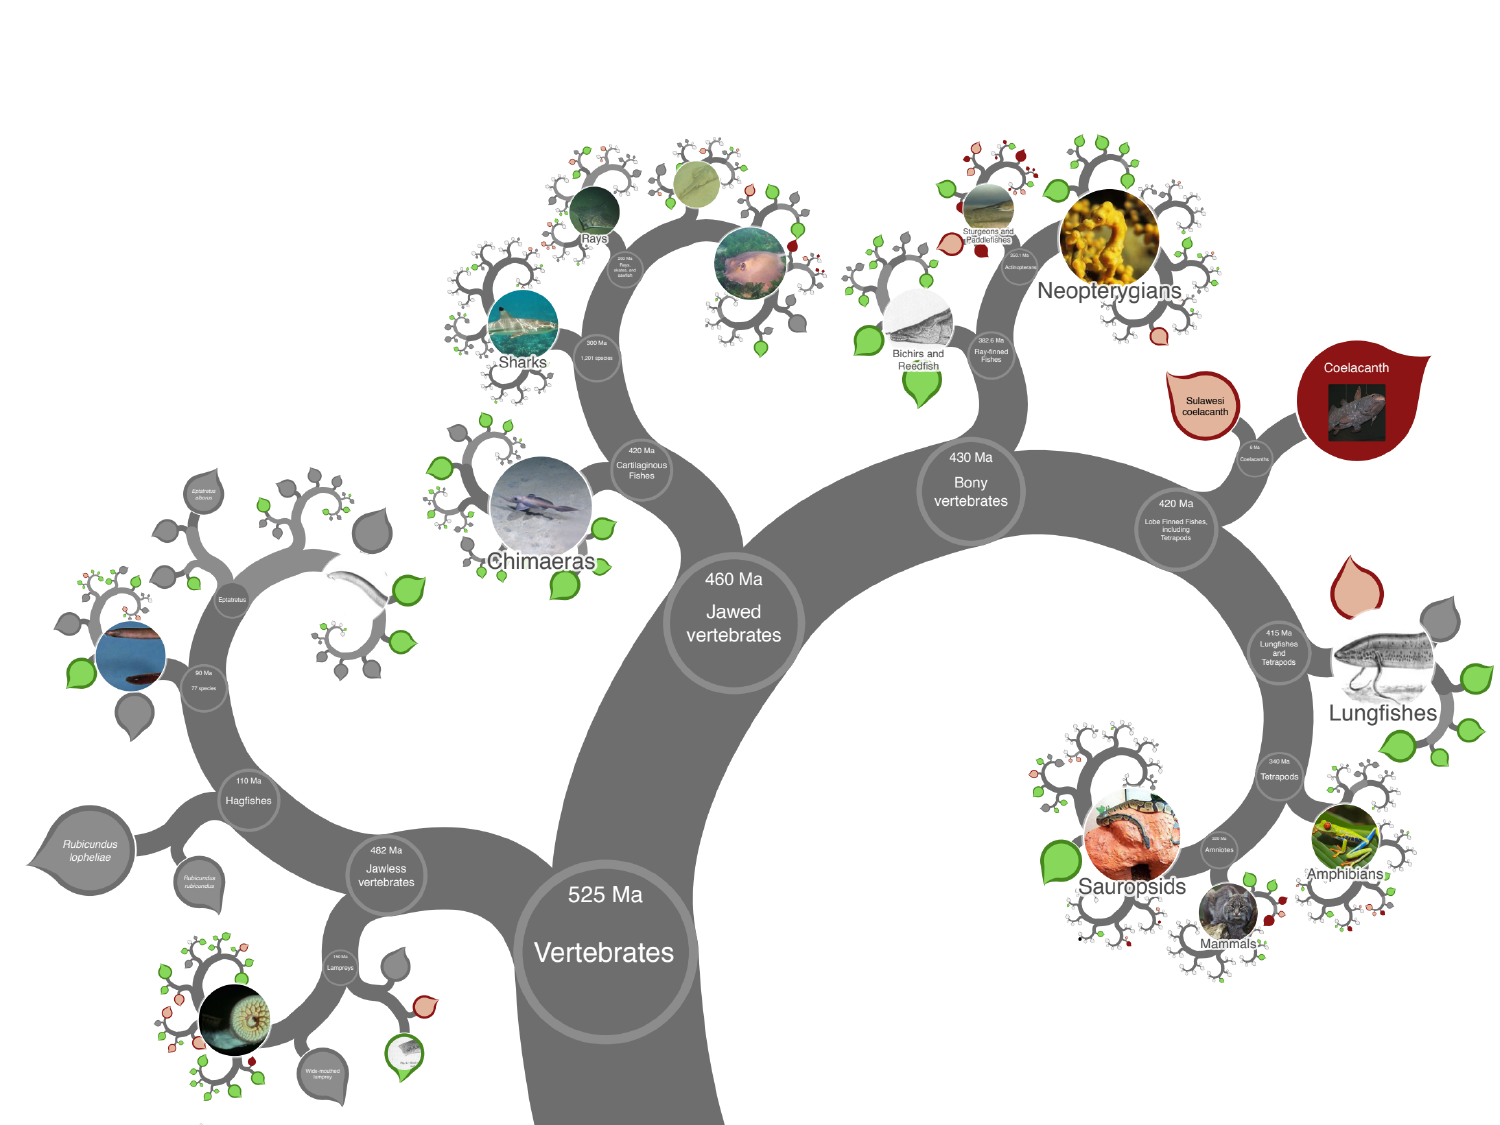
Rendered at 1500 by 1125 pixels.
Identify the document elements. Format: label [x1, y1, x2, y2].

picture [0, 126, 1500, 1125]
